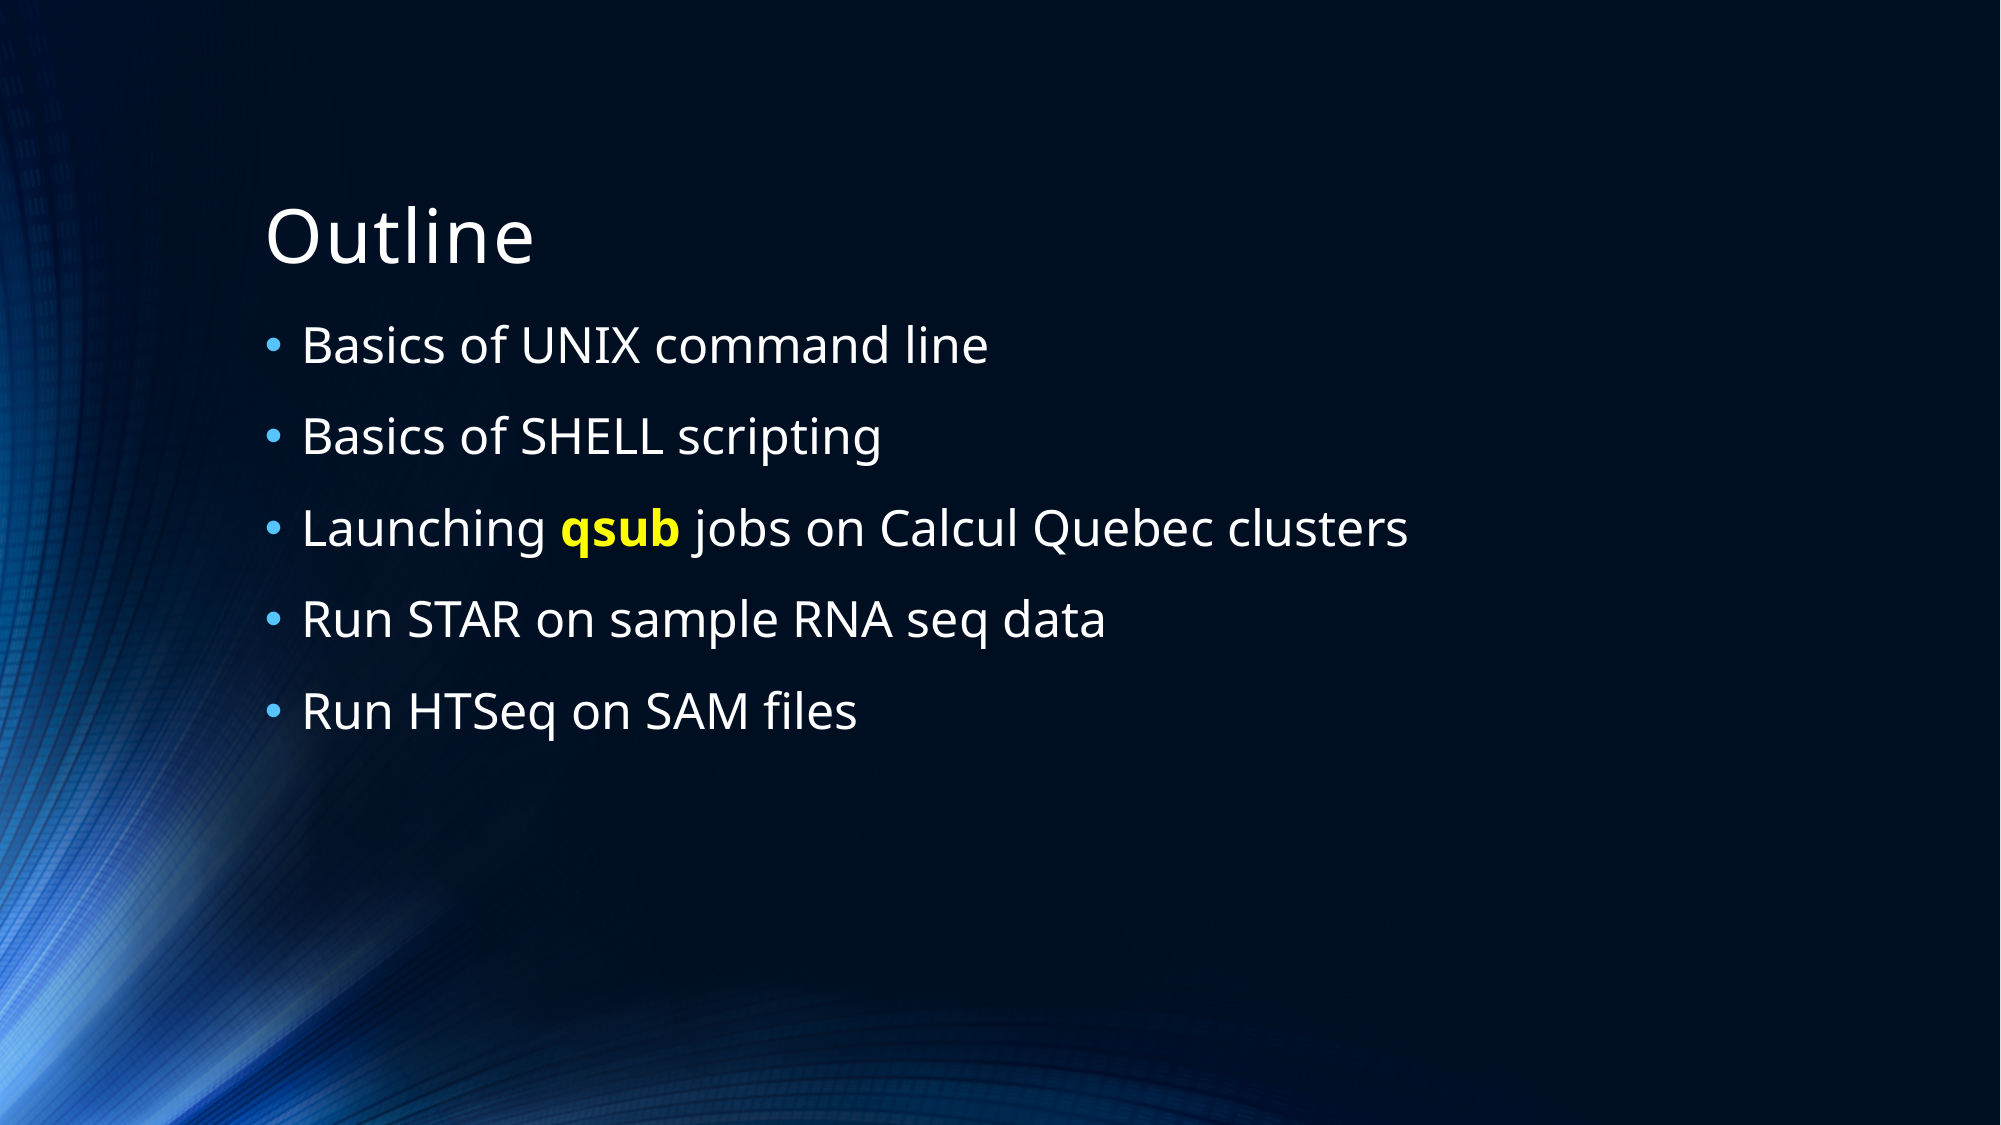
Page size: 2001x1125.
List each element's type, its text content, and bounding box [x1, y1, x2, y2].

title Outline [249, 62, 1751, 288]
list Basics of UNIX command line Basics of SHELL scripting Launching qsub jobs on Calcul Quebec clusters Run STAR on sample RNA seq data Run HTSeq on SAM files [249, 312, 1749, 988]
picture [0, 0, 2001, 1125]
